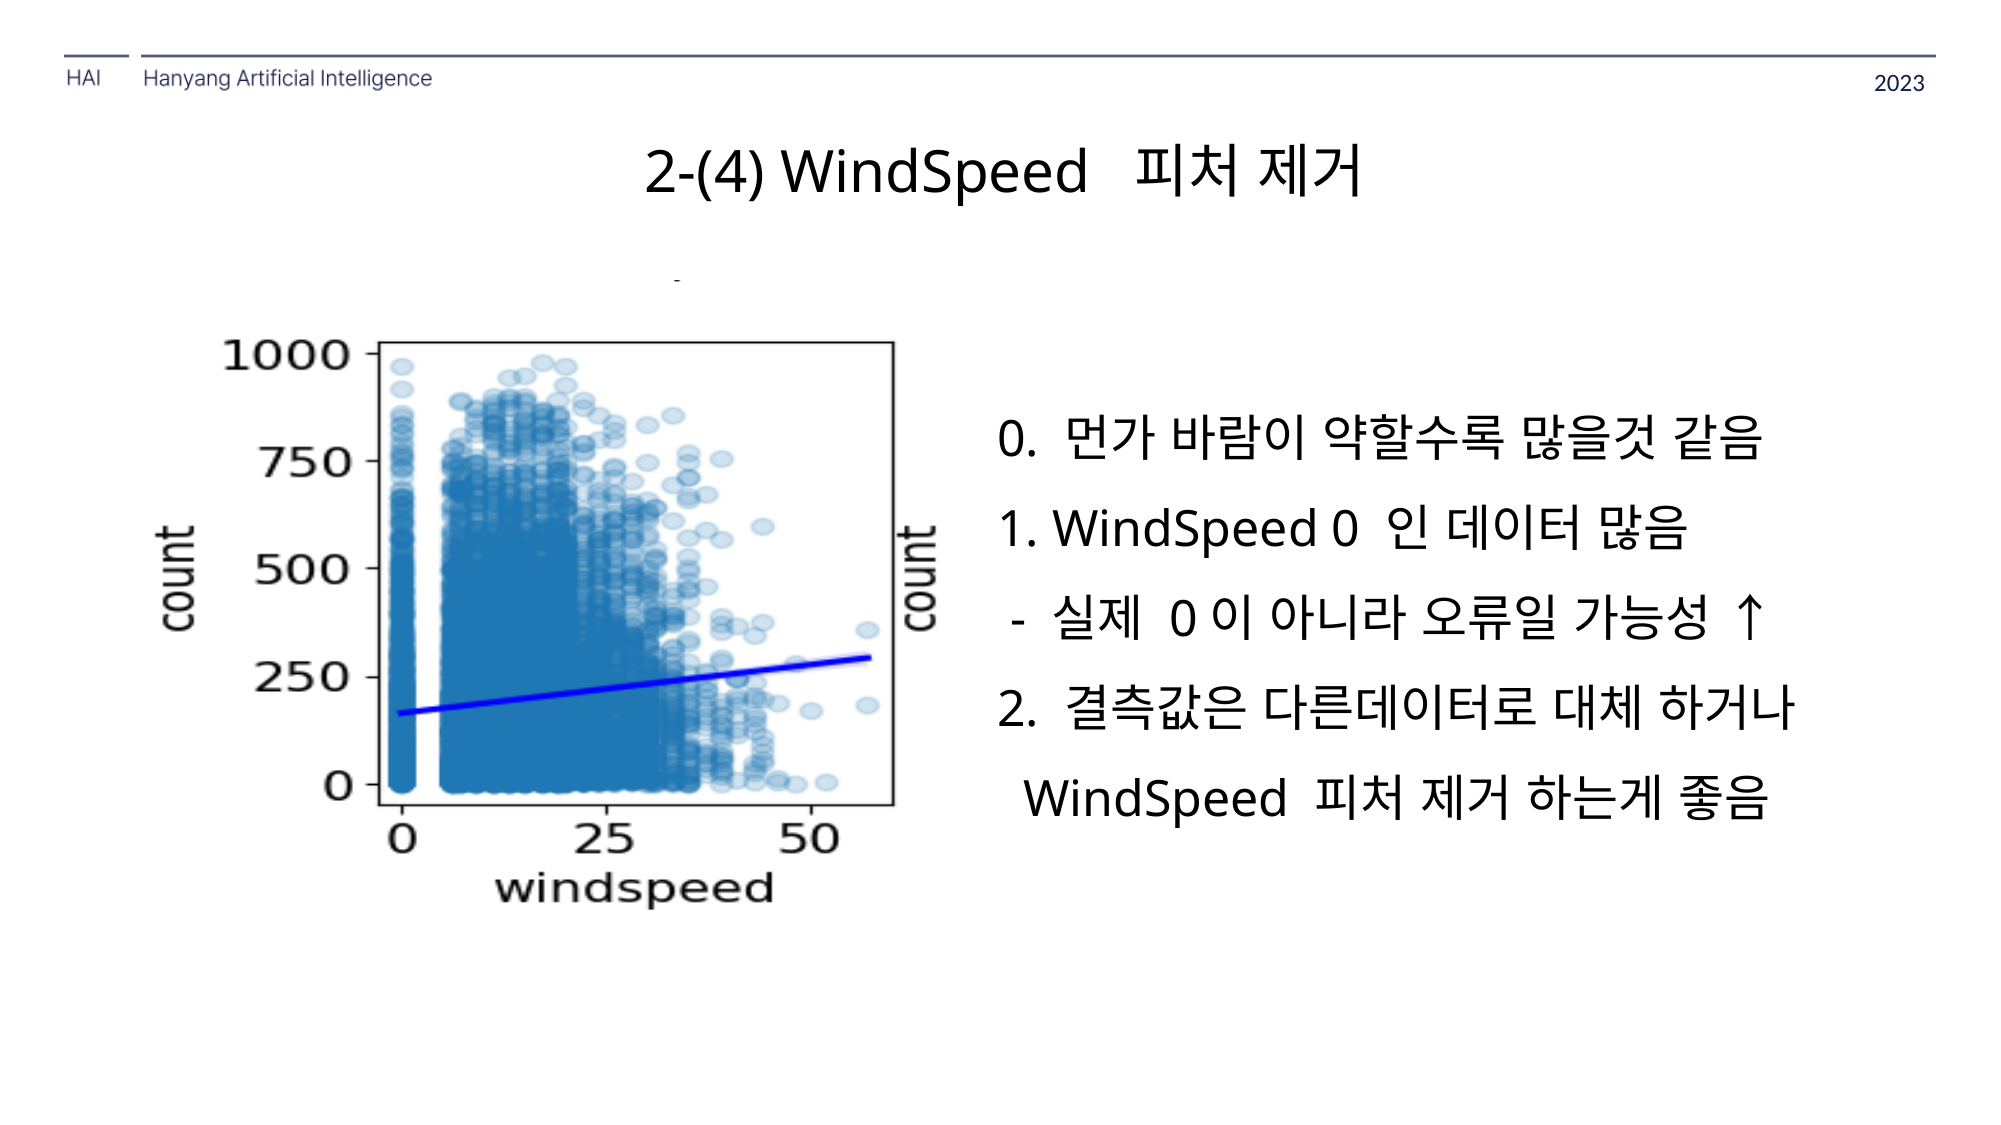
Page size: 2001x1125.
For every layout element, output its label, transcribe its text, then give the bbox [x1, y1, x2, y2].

text_box 2-(4) WindSpeed 피처 제거 [630, 126, 1381, 212]
picture [63, 59, 110, 97]
picture [140, 59, 442, 101]
picture [128, 280, 949, 927]
text_box 2023 [1859, 58, 1989, 104]
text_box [64, 51, 130, 59]
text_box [141, 51, 1936, 59]
text_box 0. 먼가 바람이 약할수록 많을것 같음 1. WindSpeed 0 인 데이터 많음 - 실제 0이 아니라 오류일 가능성 ↑ 2. 결측값은 다른데이터로 대체 하거나 WindSpeed 피처 제거 하는게 좋음 [982, 280, 1893, 999]
